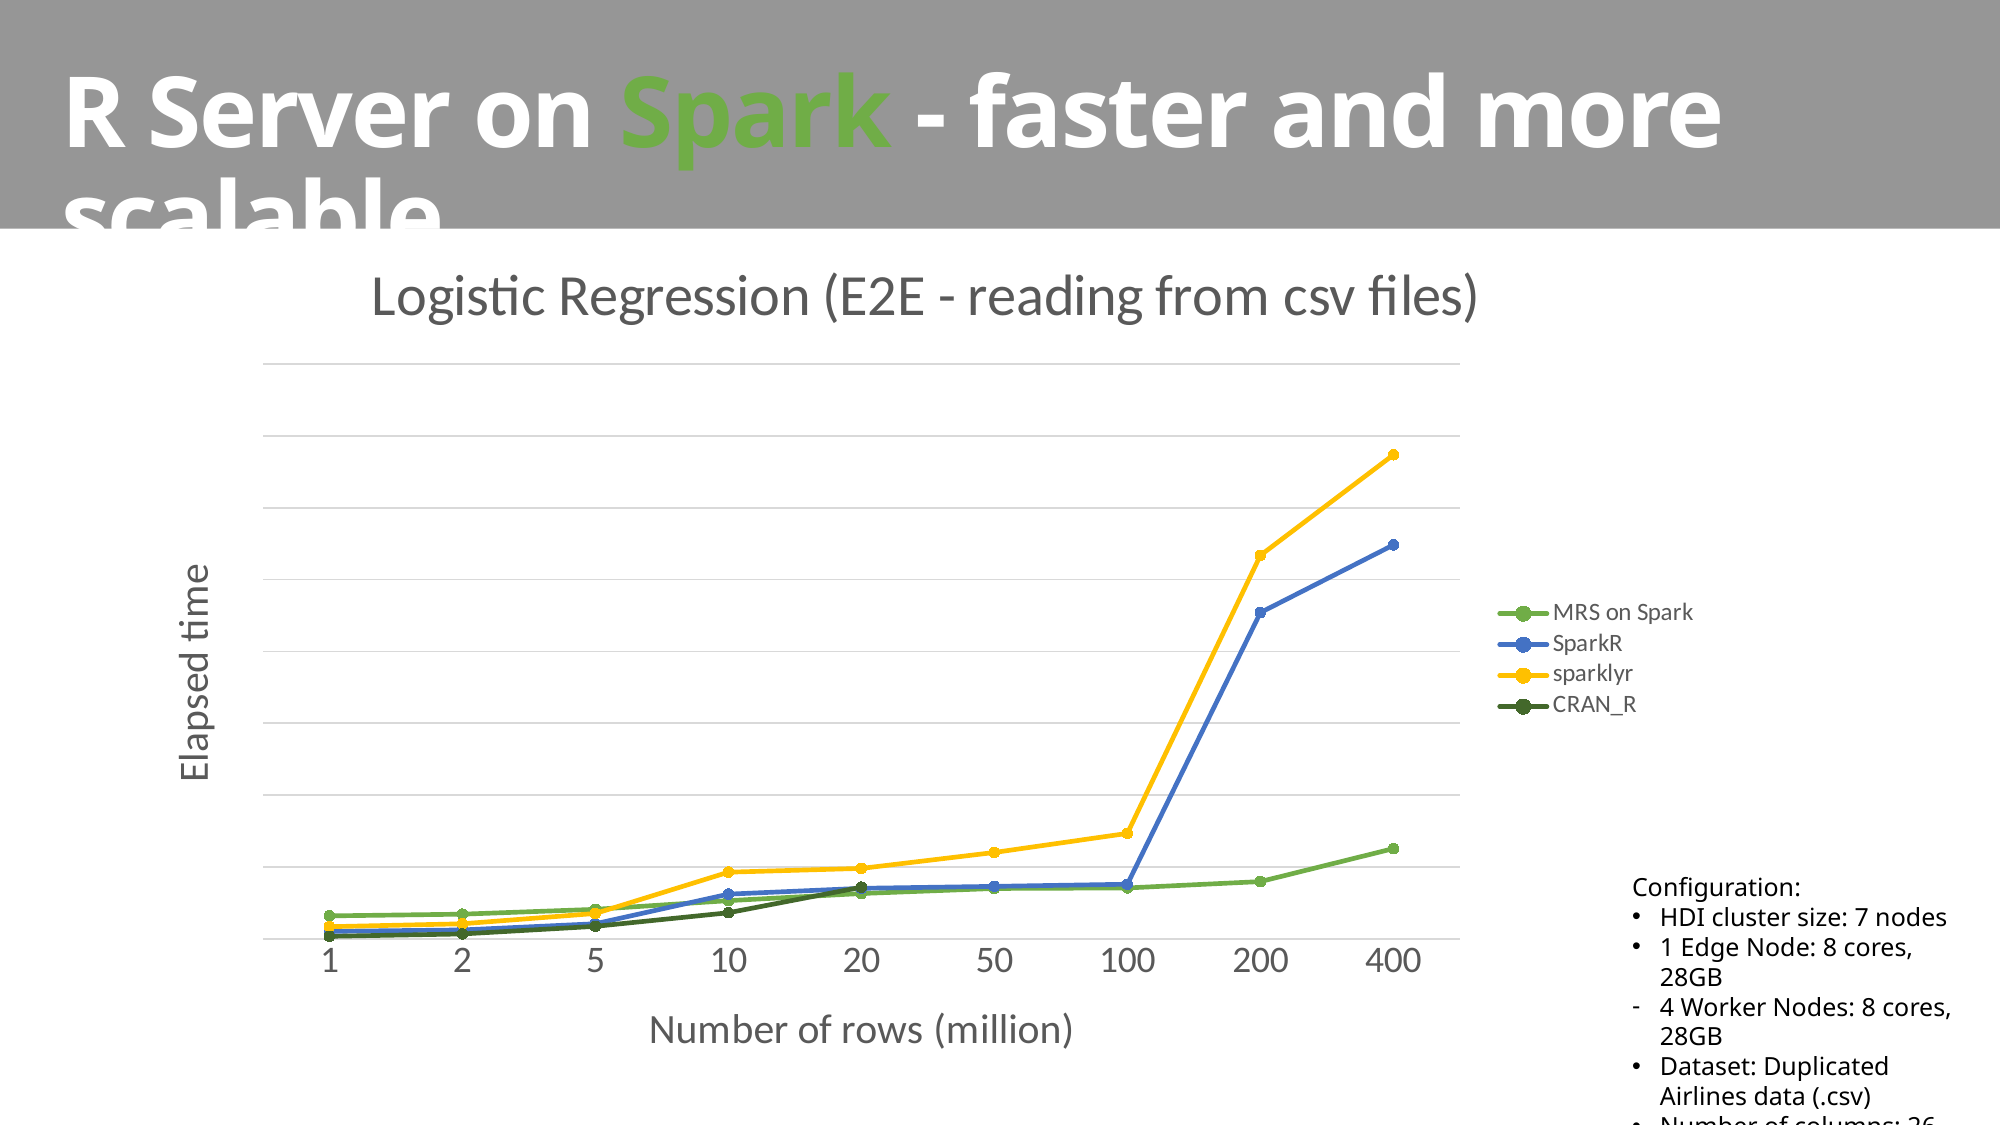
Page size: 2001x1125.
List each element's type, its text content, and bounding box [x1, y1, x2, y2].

text_box Configuration: HDI cluster size: 7 nodes 1 Edge Node: 8 cores, 28GB 4 Worker Nodes: 8 cores, 28GB Dataset: Duplicated Airlines data (.csv) Number of columns: 26 [1617, 863, 1986, 1125]
chart [137, 228, 1715, 1092]
text_box [0, 0, 2000, 229]
text_box R Server on Spark - faster and more scalable [37, 47, 1986, 196]
